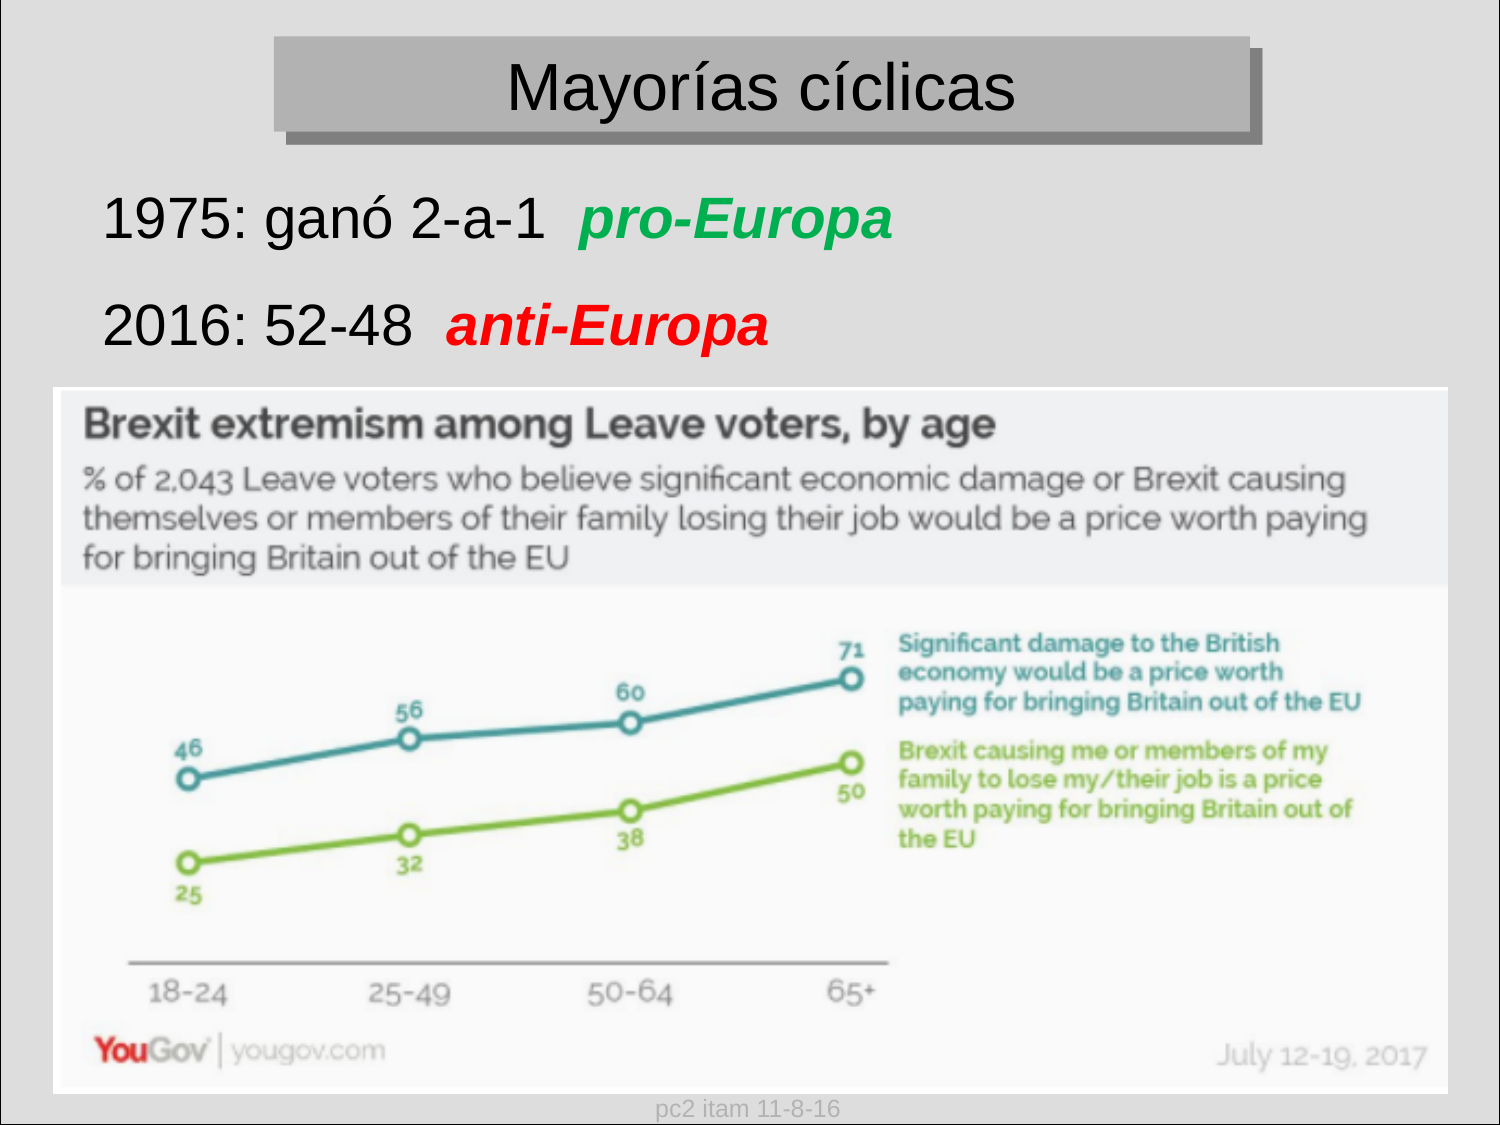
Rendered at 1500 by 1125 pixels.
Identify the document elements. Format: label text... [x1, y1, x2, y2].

text_box 1975: ganó 2-a-1 pro-Europa 2016: 52-48 anti-Europa [87, 172, 1450, 365]
text_box Mayorías cíclicas [273, 36, 1250, 132]
picture [52, 387, 1448, 1095]
